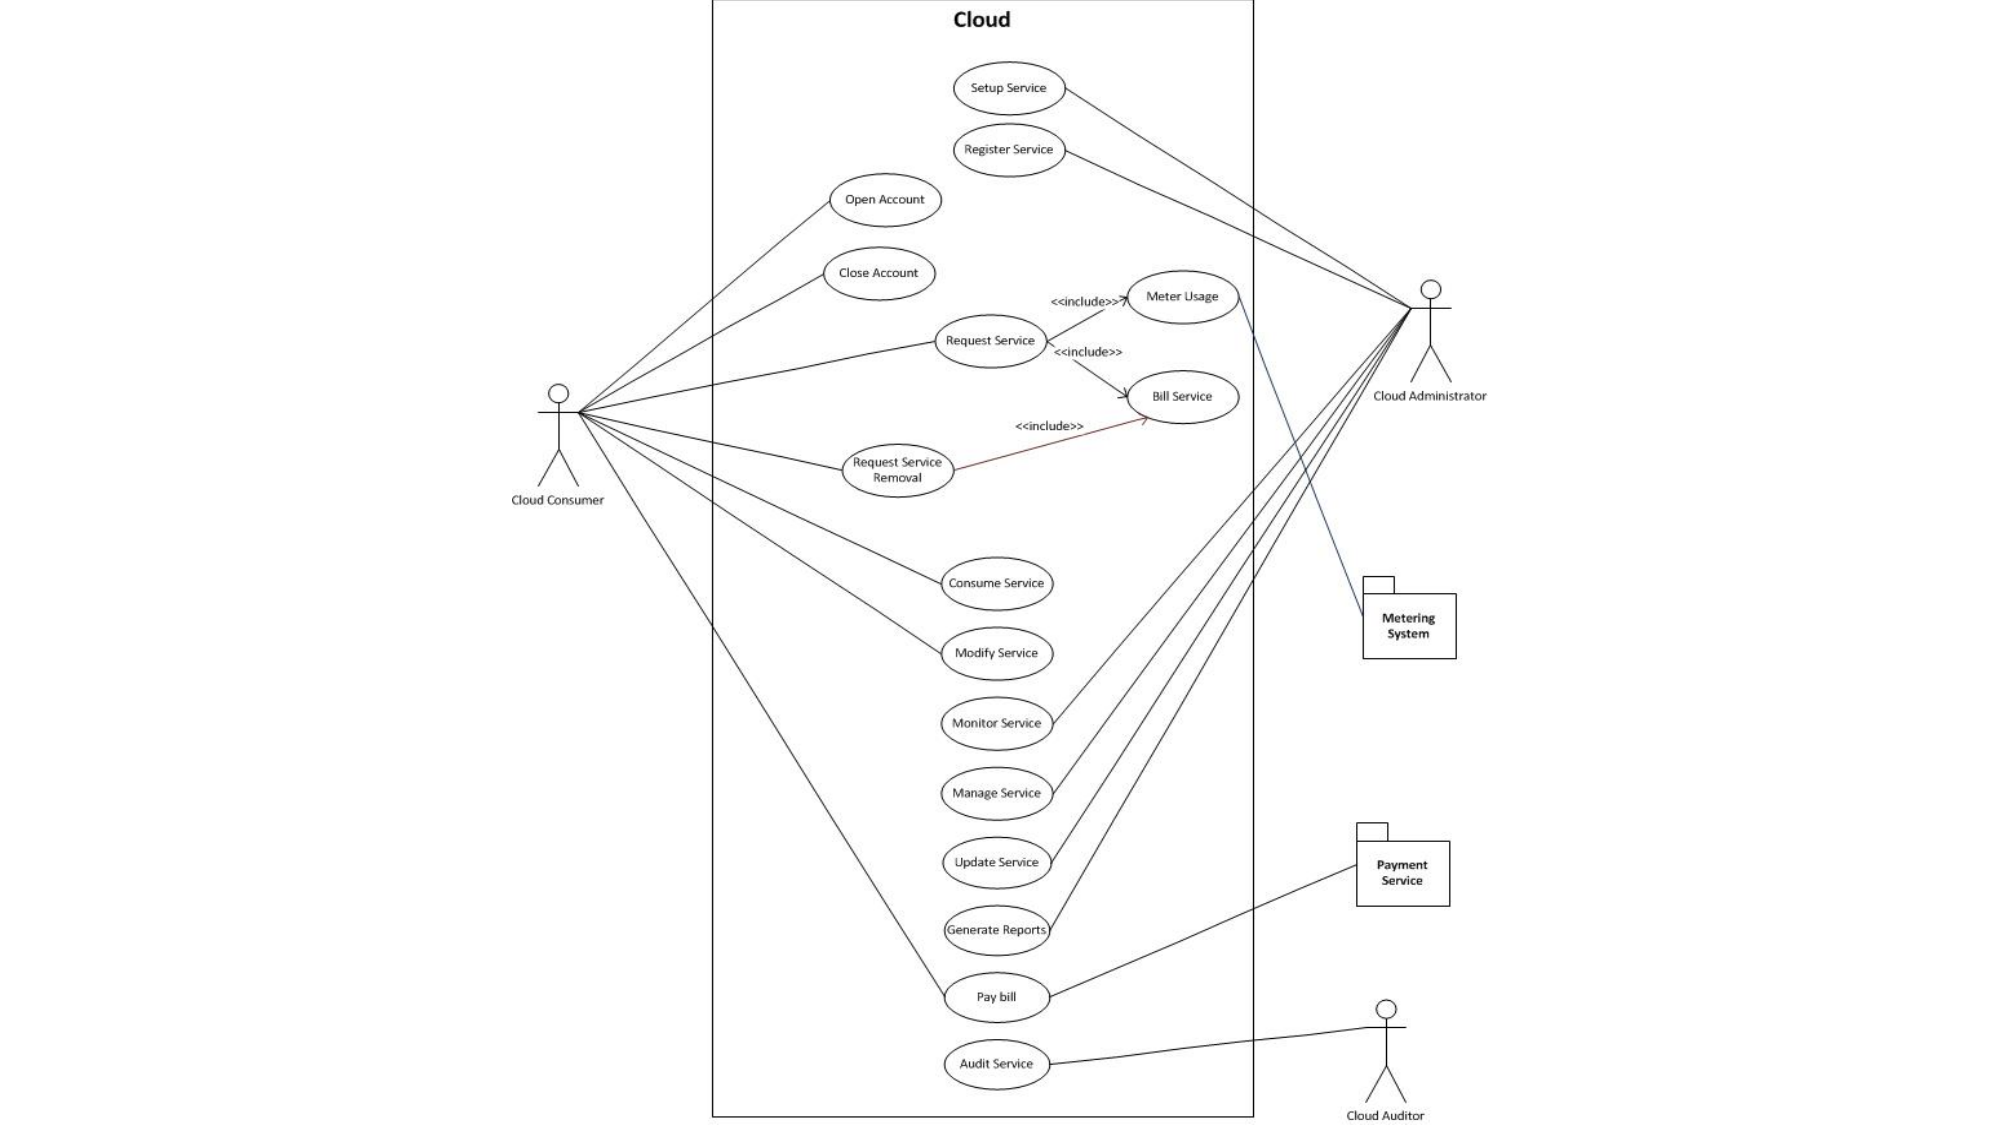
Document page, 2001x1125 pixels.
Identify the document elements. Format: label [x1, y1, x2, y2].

picture [512, 0, 1488, 1125]
